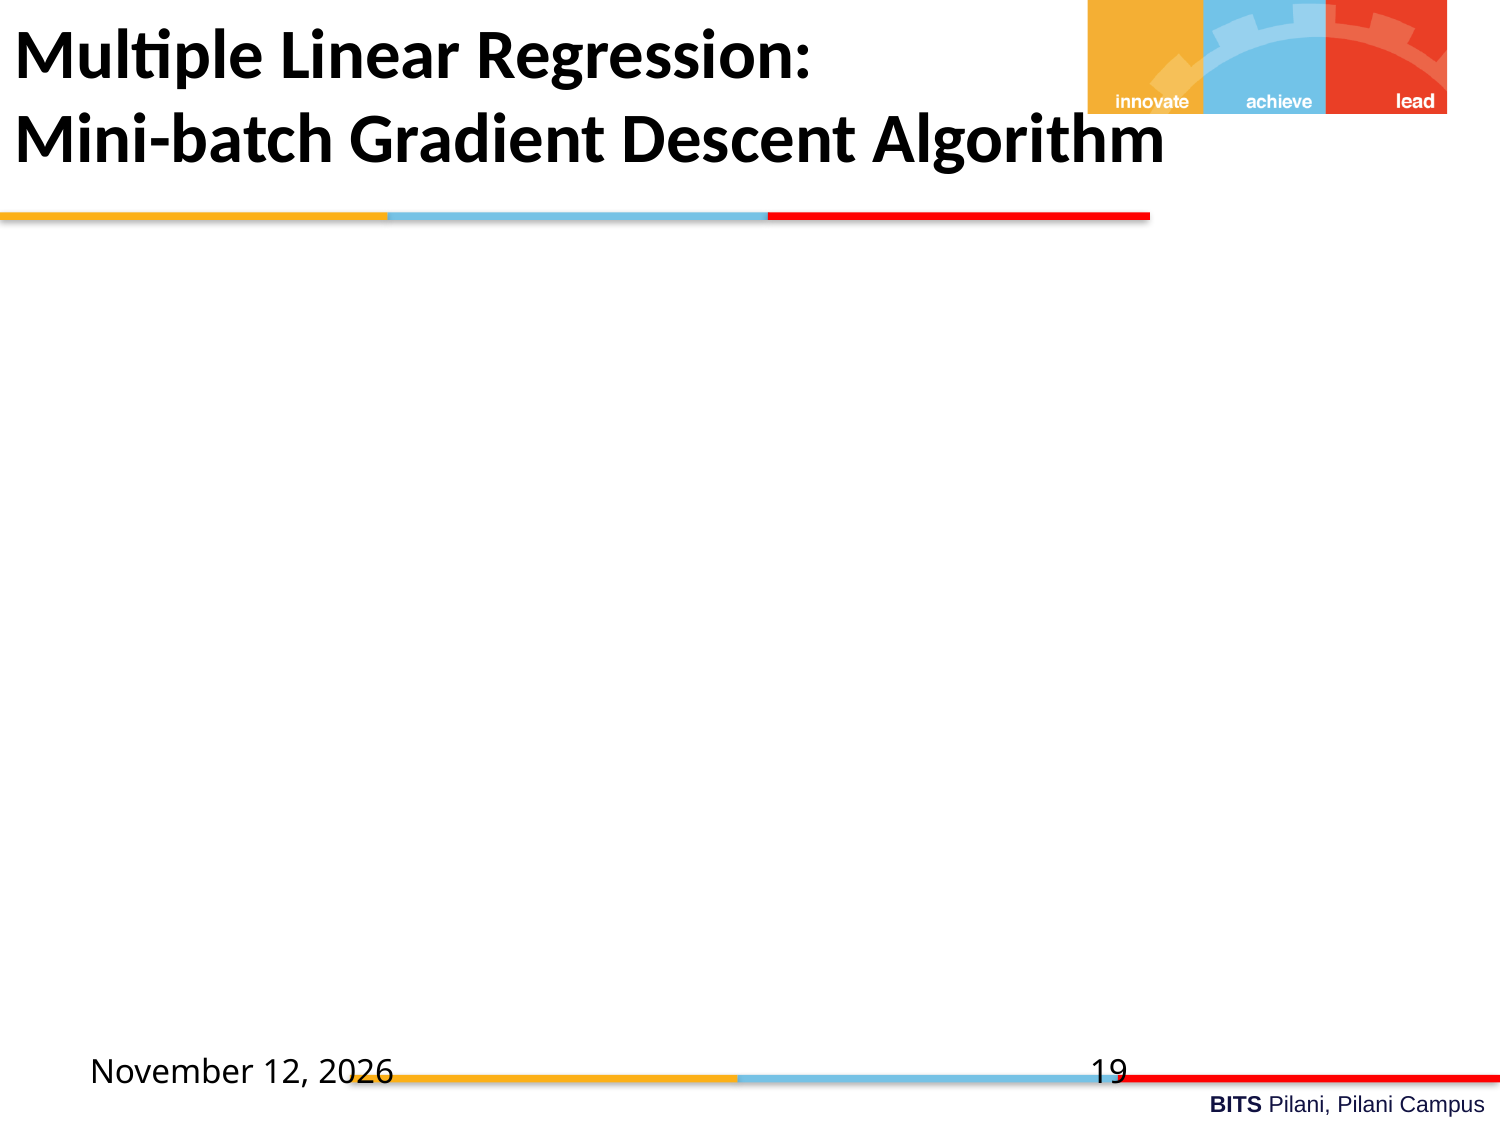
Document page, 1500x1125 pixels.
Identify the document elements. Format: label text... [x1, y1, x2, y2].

title Multiple Linear Regression: Mini-batch Gradient Descent Algorithm [0, 0, 1350, 188]
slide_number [75, 1042, 425, 1103]
slide_number 19 [1074, 1042, 1425, 1103]
text_box [56, 188, 1069, 315]
picture [1350, 0, 1448, 114]
